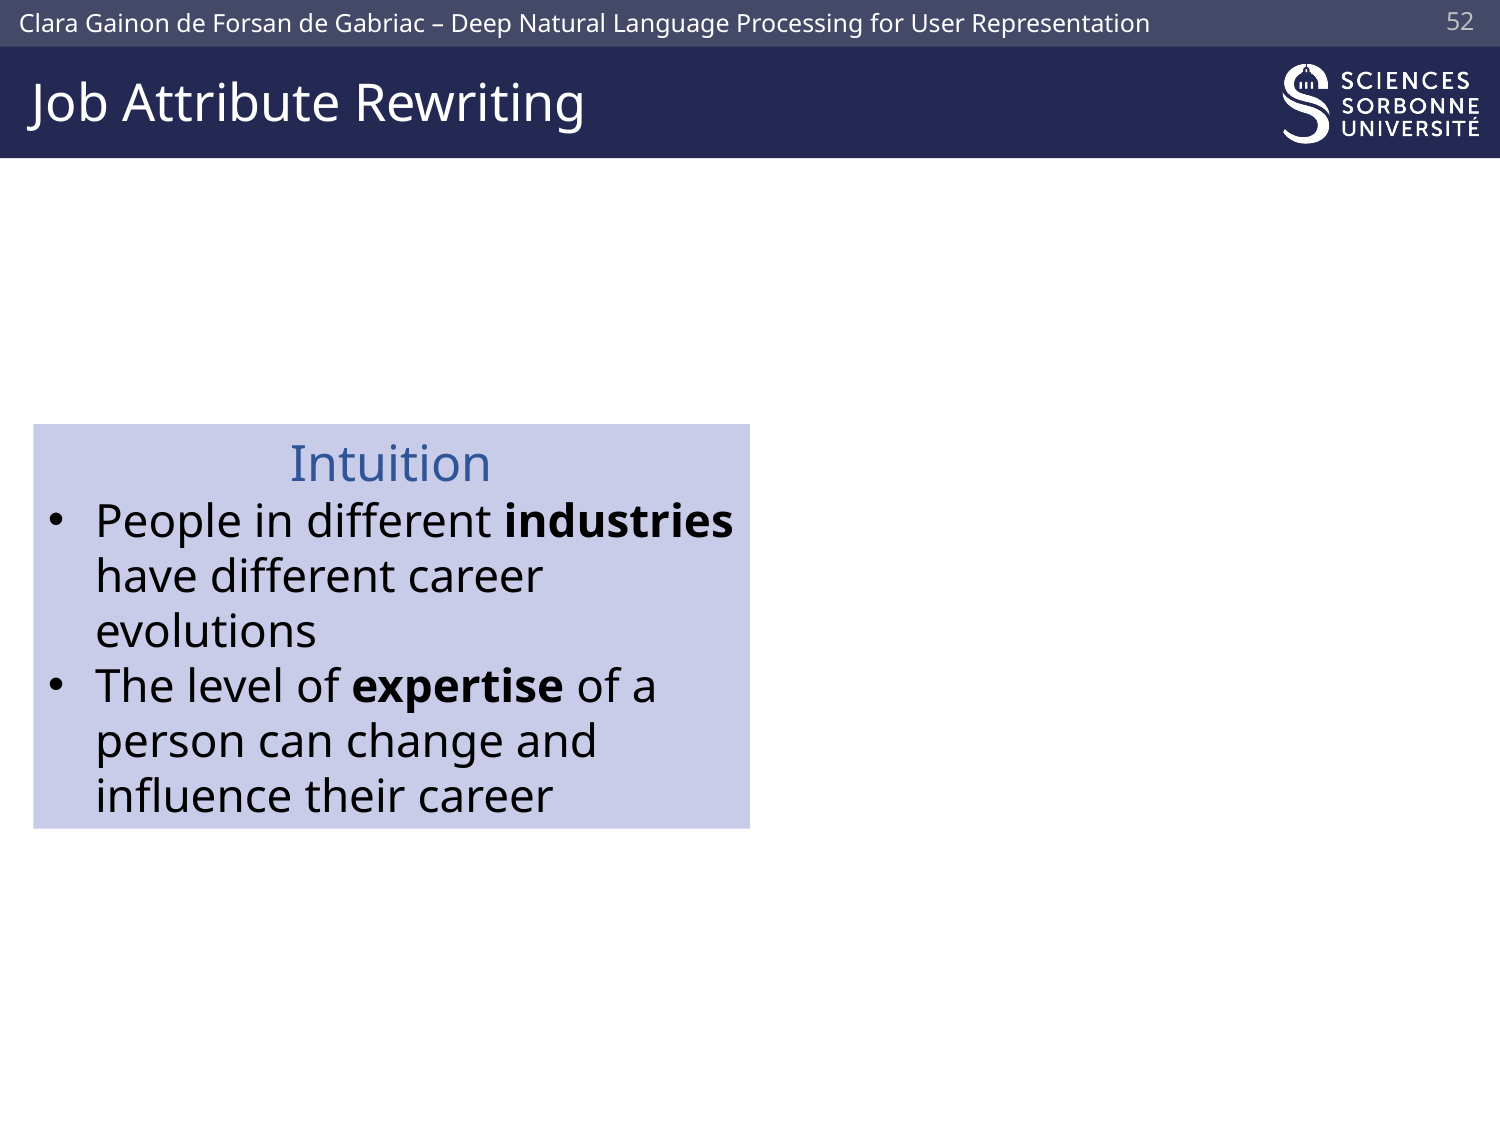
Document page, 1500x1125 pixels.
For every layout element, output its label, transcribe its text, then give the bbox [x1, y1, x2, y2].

slide_number 51 [1411, 0, 1490, 54]
text_box Intuition People in different industries have different career evolutions The level of expertise of a person can change and influence their career [33, 424, 750, 829]
title Job Attribute Rewriting [16, 48, 1266, 161]
